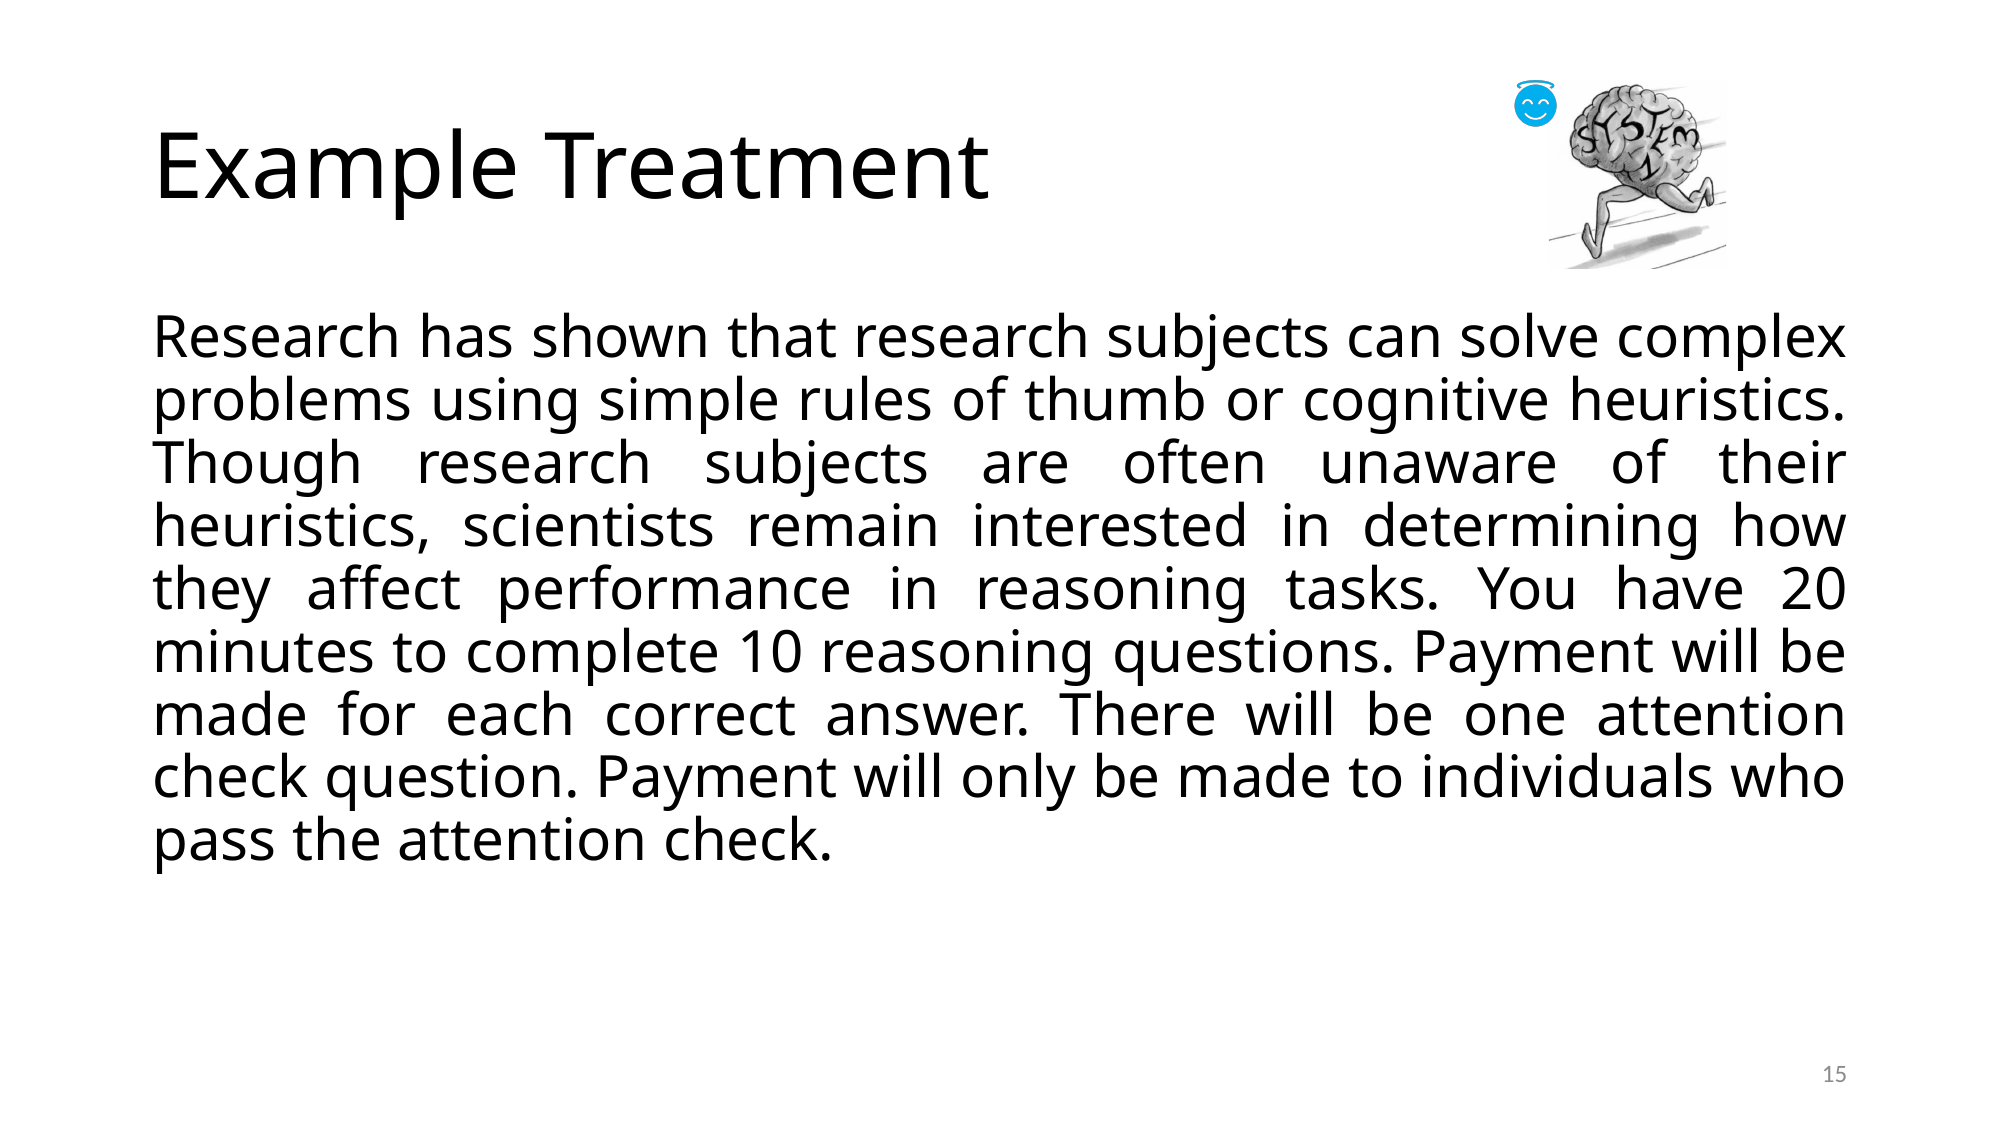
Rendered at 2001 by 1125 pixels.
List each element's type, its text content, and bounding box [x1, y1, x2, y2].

list Research has shown that research subjects can solve complex problems using simple rules of thumb or cognitive heuristics. Though research subjects are often unaware of their heuristics, scientists remain interested in determining how they affect performance in reasoning tasks. You have 20 minutes to complete 10 reasoning questions. Payment will be made for each correct answer. There will be one attention check question. Payment will only be made to individuals who pass the attention check. [137, 299, 1863, 1014]
title Example Treatment [137, 59, 1863, 278]
picture [1509, 79, 1727, 270]
slide_number 15 [1412, 1042, 1863, 1103]
